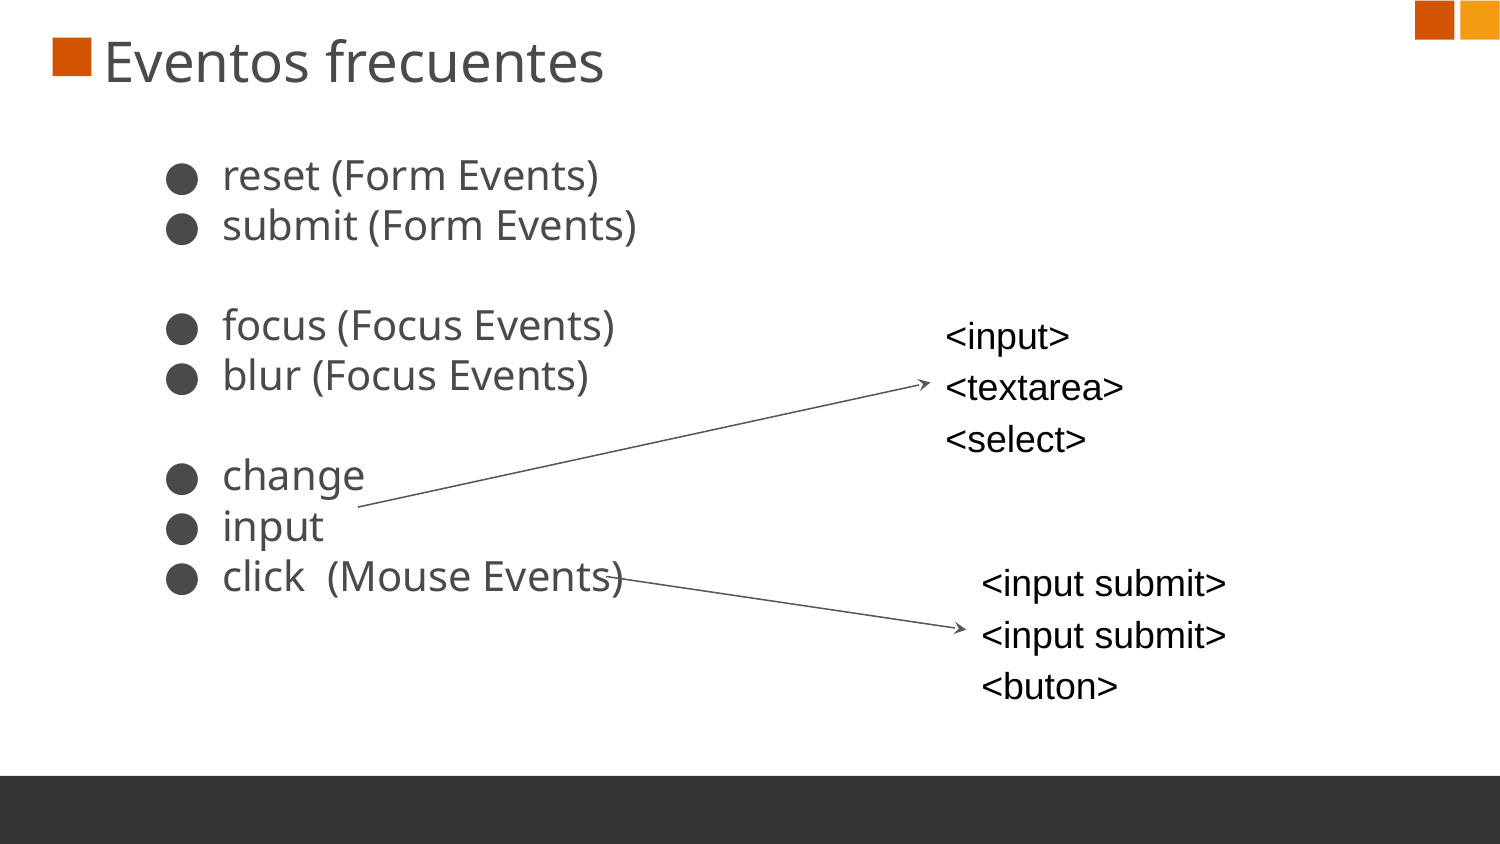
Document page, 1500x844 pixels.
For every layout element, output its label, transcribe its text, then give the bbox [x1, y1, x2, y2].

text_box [605, 576, 967, 630]
list reset (Form Events) submit (Form Events) focus (Focus Events) blur (Focus Events) change input click (Mouse Events) [138, 140, 823, 625]
title Eventos frecuentes [94, 17, 1381, 107]
text_box <input> <textarea> <select> [930, 281, 1328, 484]
text_box <input submit> <input submit> <buton> [966, 528, 1364, 731]
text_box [357, 382, 931, 508]
